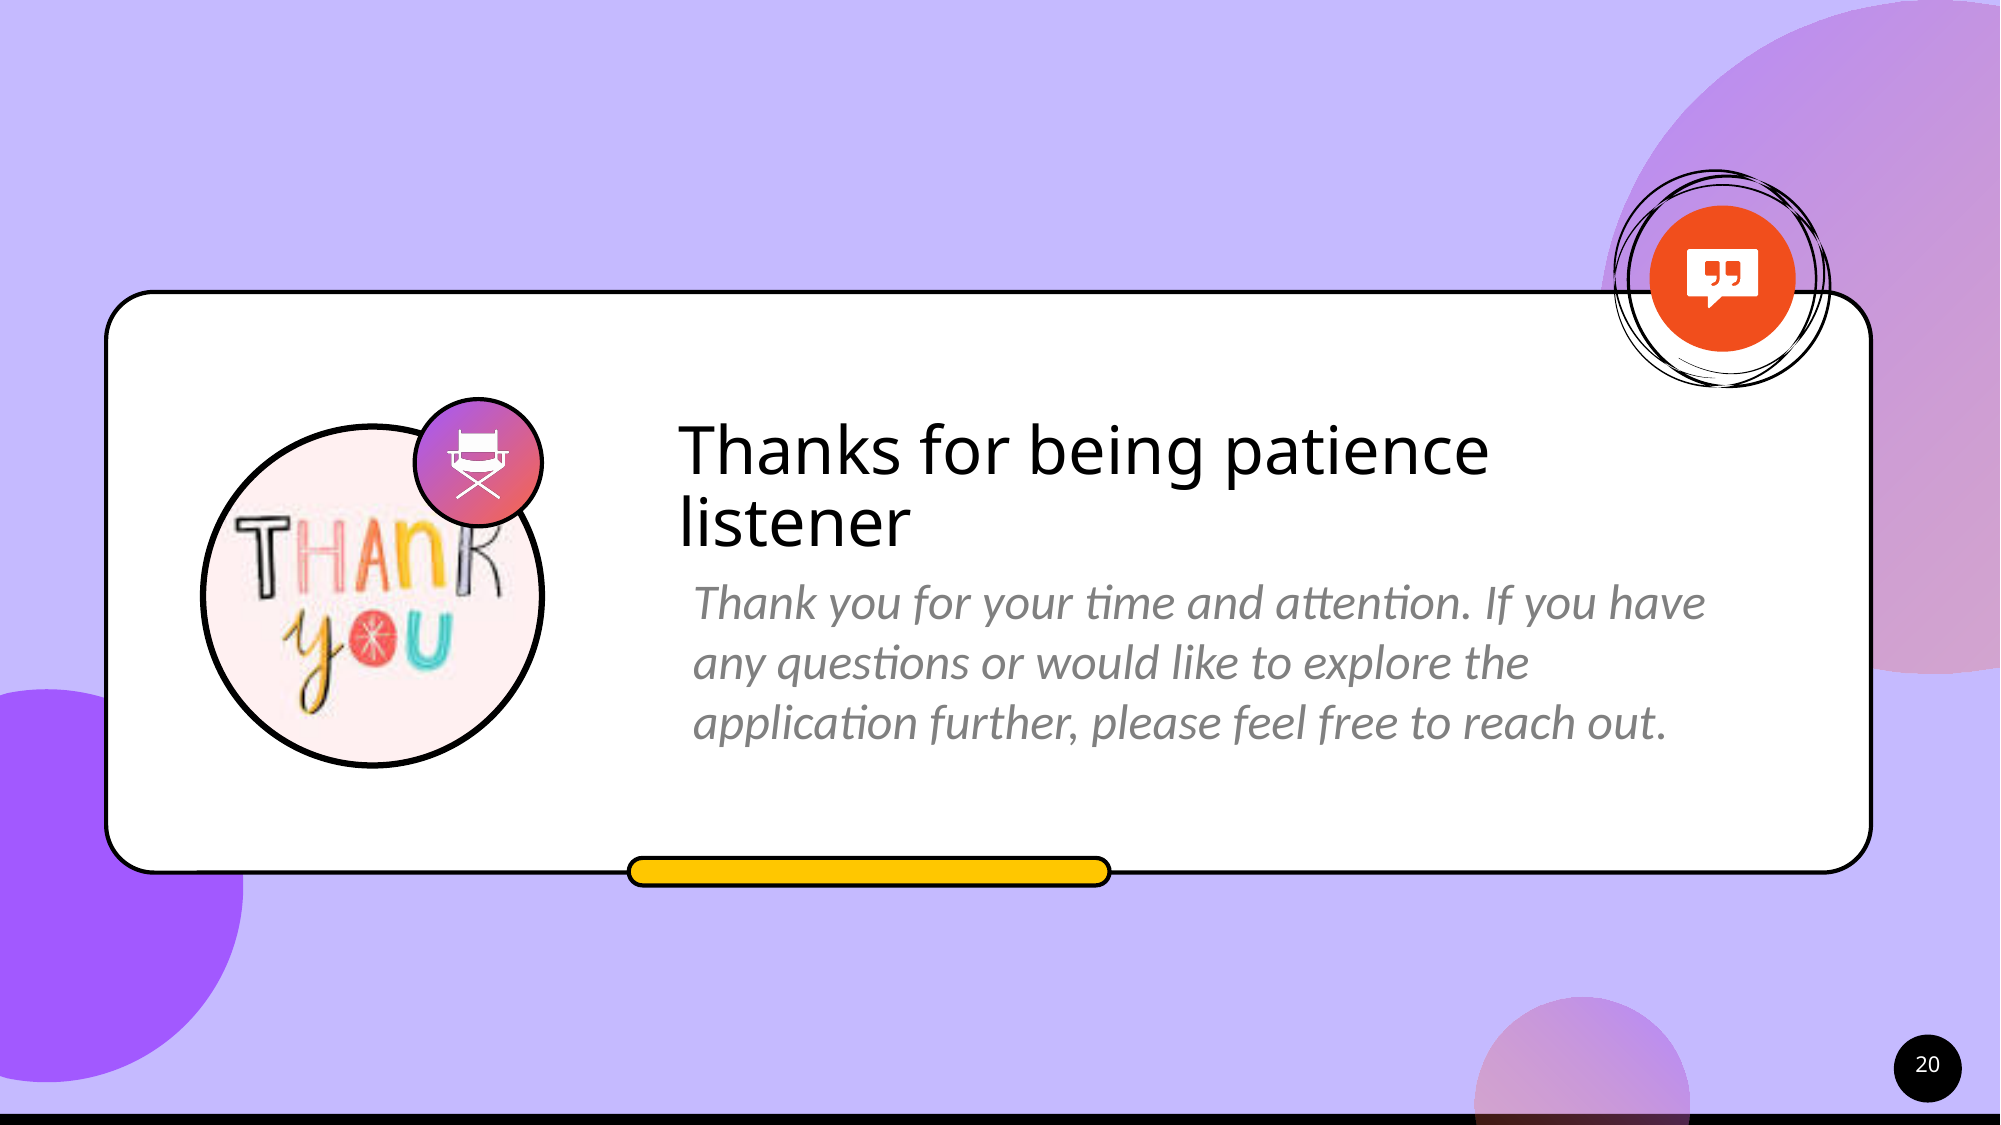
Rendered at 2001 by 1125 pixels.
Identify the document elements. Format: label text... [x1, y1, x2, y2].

text_box [1687, 249, 1759, 309]
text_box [202, 399, 542, 766]
text_box [1613, 169, 1832, 389]
text_box [627, 856, 1111, 887]
text_box [1648, 204, 1797, 353]
text_box Thanks for being patience listener [678, 447, 1740, 532]
text_box [1599, 0, 2000, 675]
text_box Thank you for your time and attention. If you have any questions or would like to explore the application further, please feel free to reach out. [678, 562, 1740, 758]
text_box [1473, 995, 1691, 1125]
slide_number 20 [1893, 1035, 1962, 1096]
picture [440, 426, 516, 502]
text_box [105, 290, 1873, 874]
text_box [0, 688, 245, 1084]
